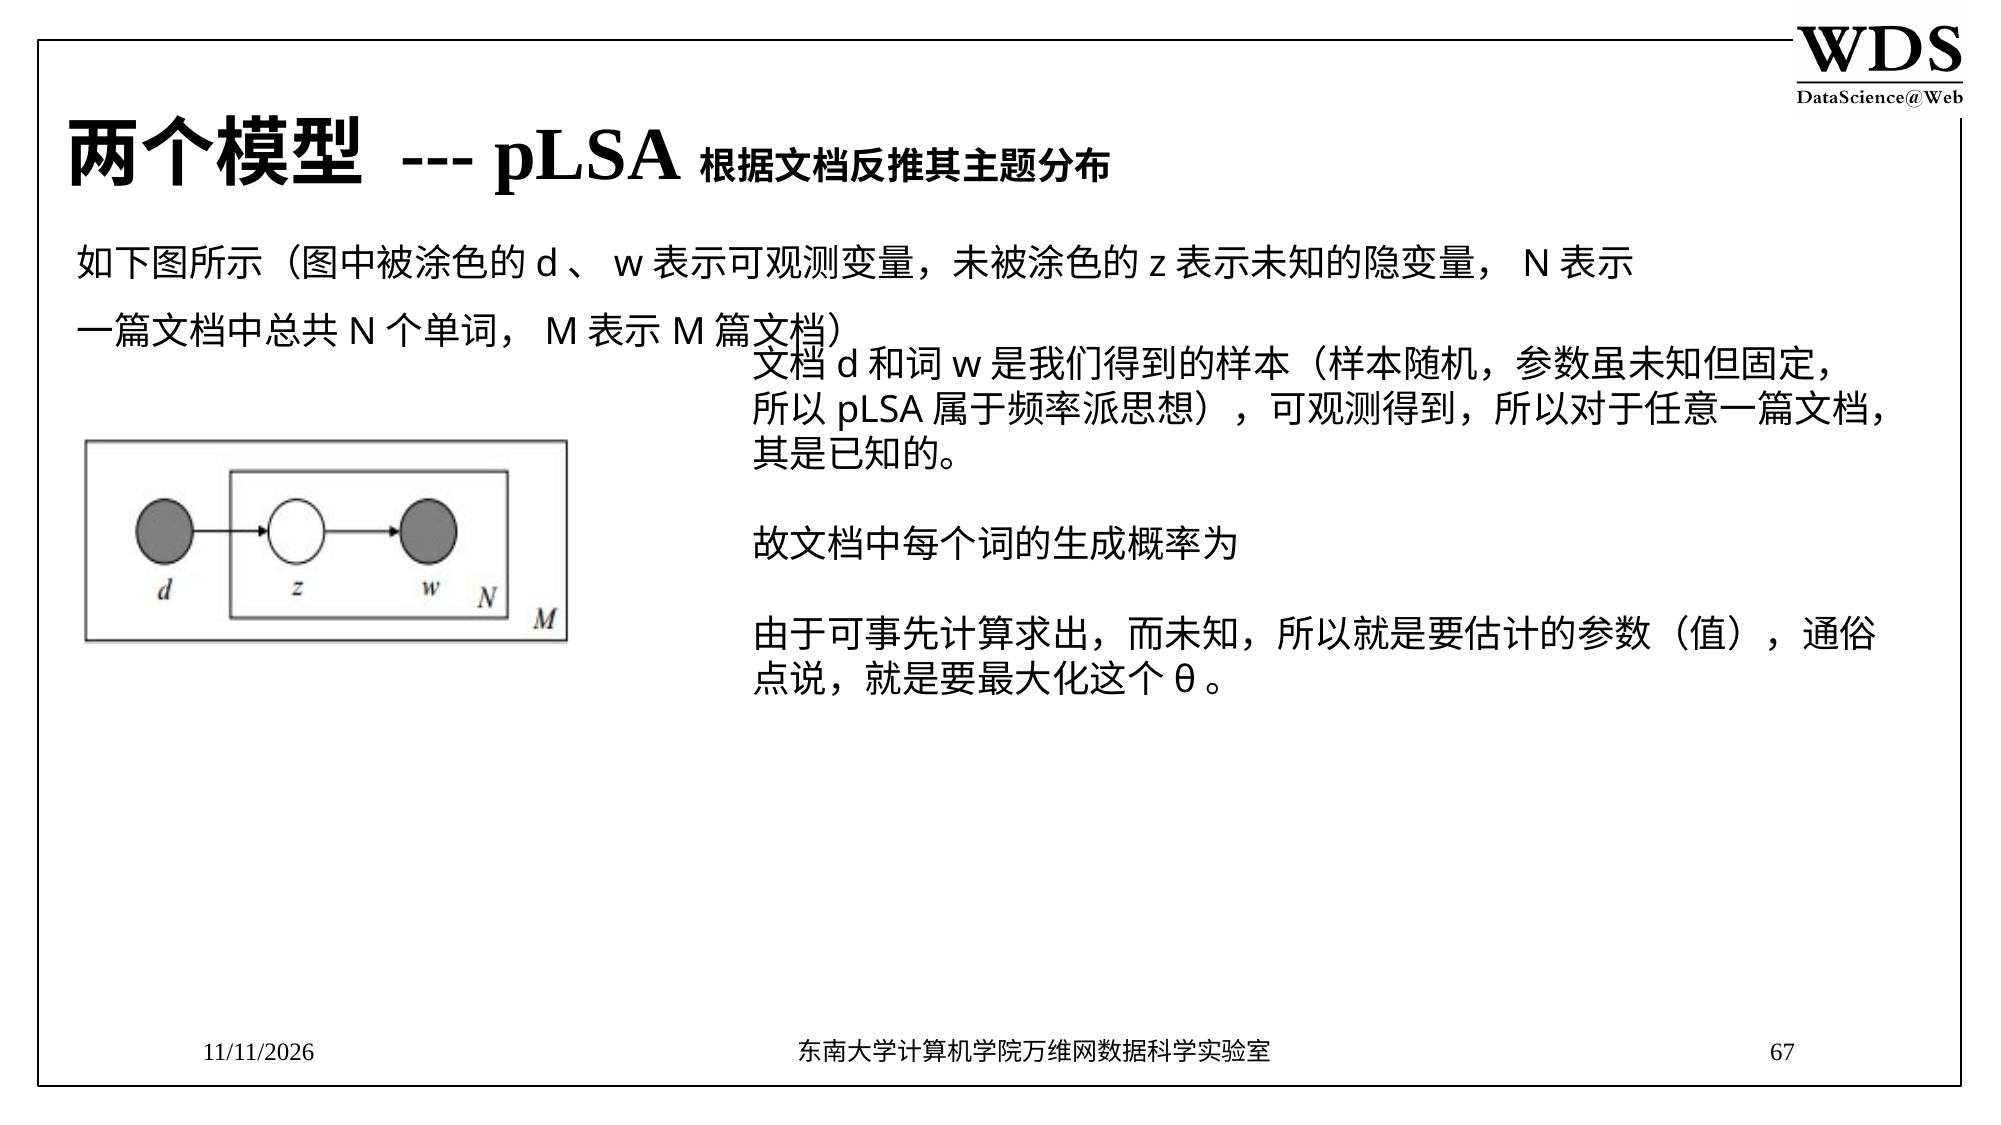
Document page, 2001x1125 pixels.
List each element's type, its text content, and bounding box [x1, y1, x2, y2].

text_box 如下图所示（图中被涂色的d、w表示可观测变量，未被涂色的z表示未知的隐变量，N表示一篇文档中总共N个单词，M表示M篇文档） [61, 209, 1671, 359]
picture [1793, 0, 1968, 118]
picture [84, 437, 570, 645]
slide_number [187, 1020, 570, 1081]
slide_number 67 [1530, 1020, 1811, 1081]
footer 东南大学计算机学院万维网数据科学实验室 [647, 1020, 1422, 1081]
title 两个模型 --- pLSA根据文档反推其主题分布 [50, 44, 1722, 267]
